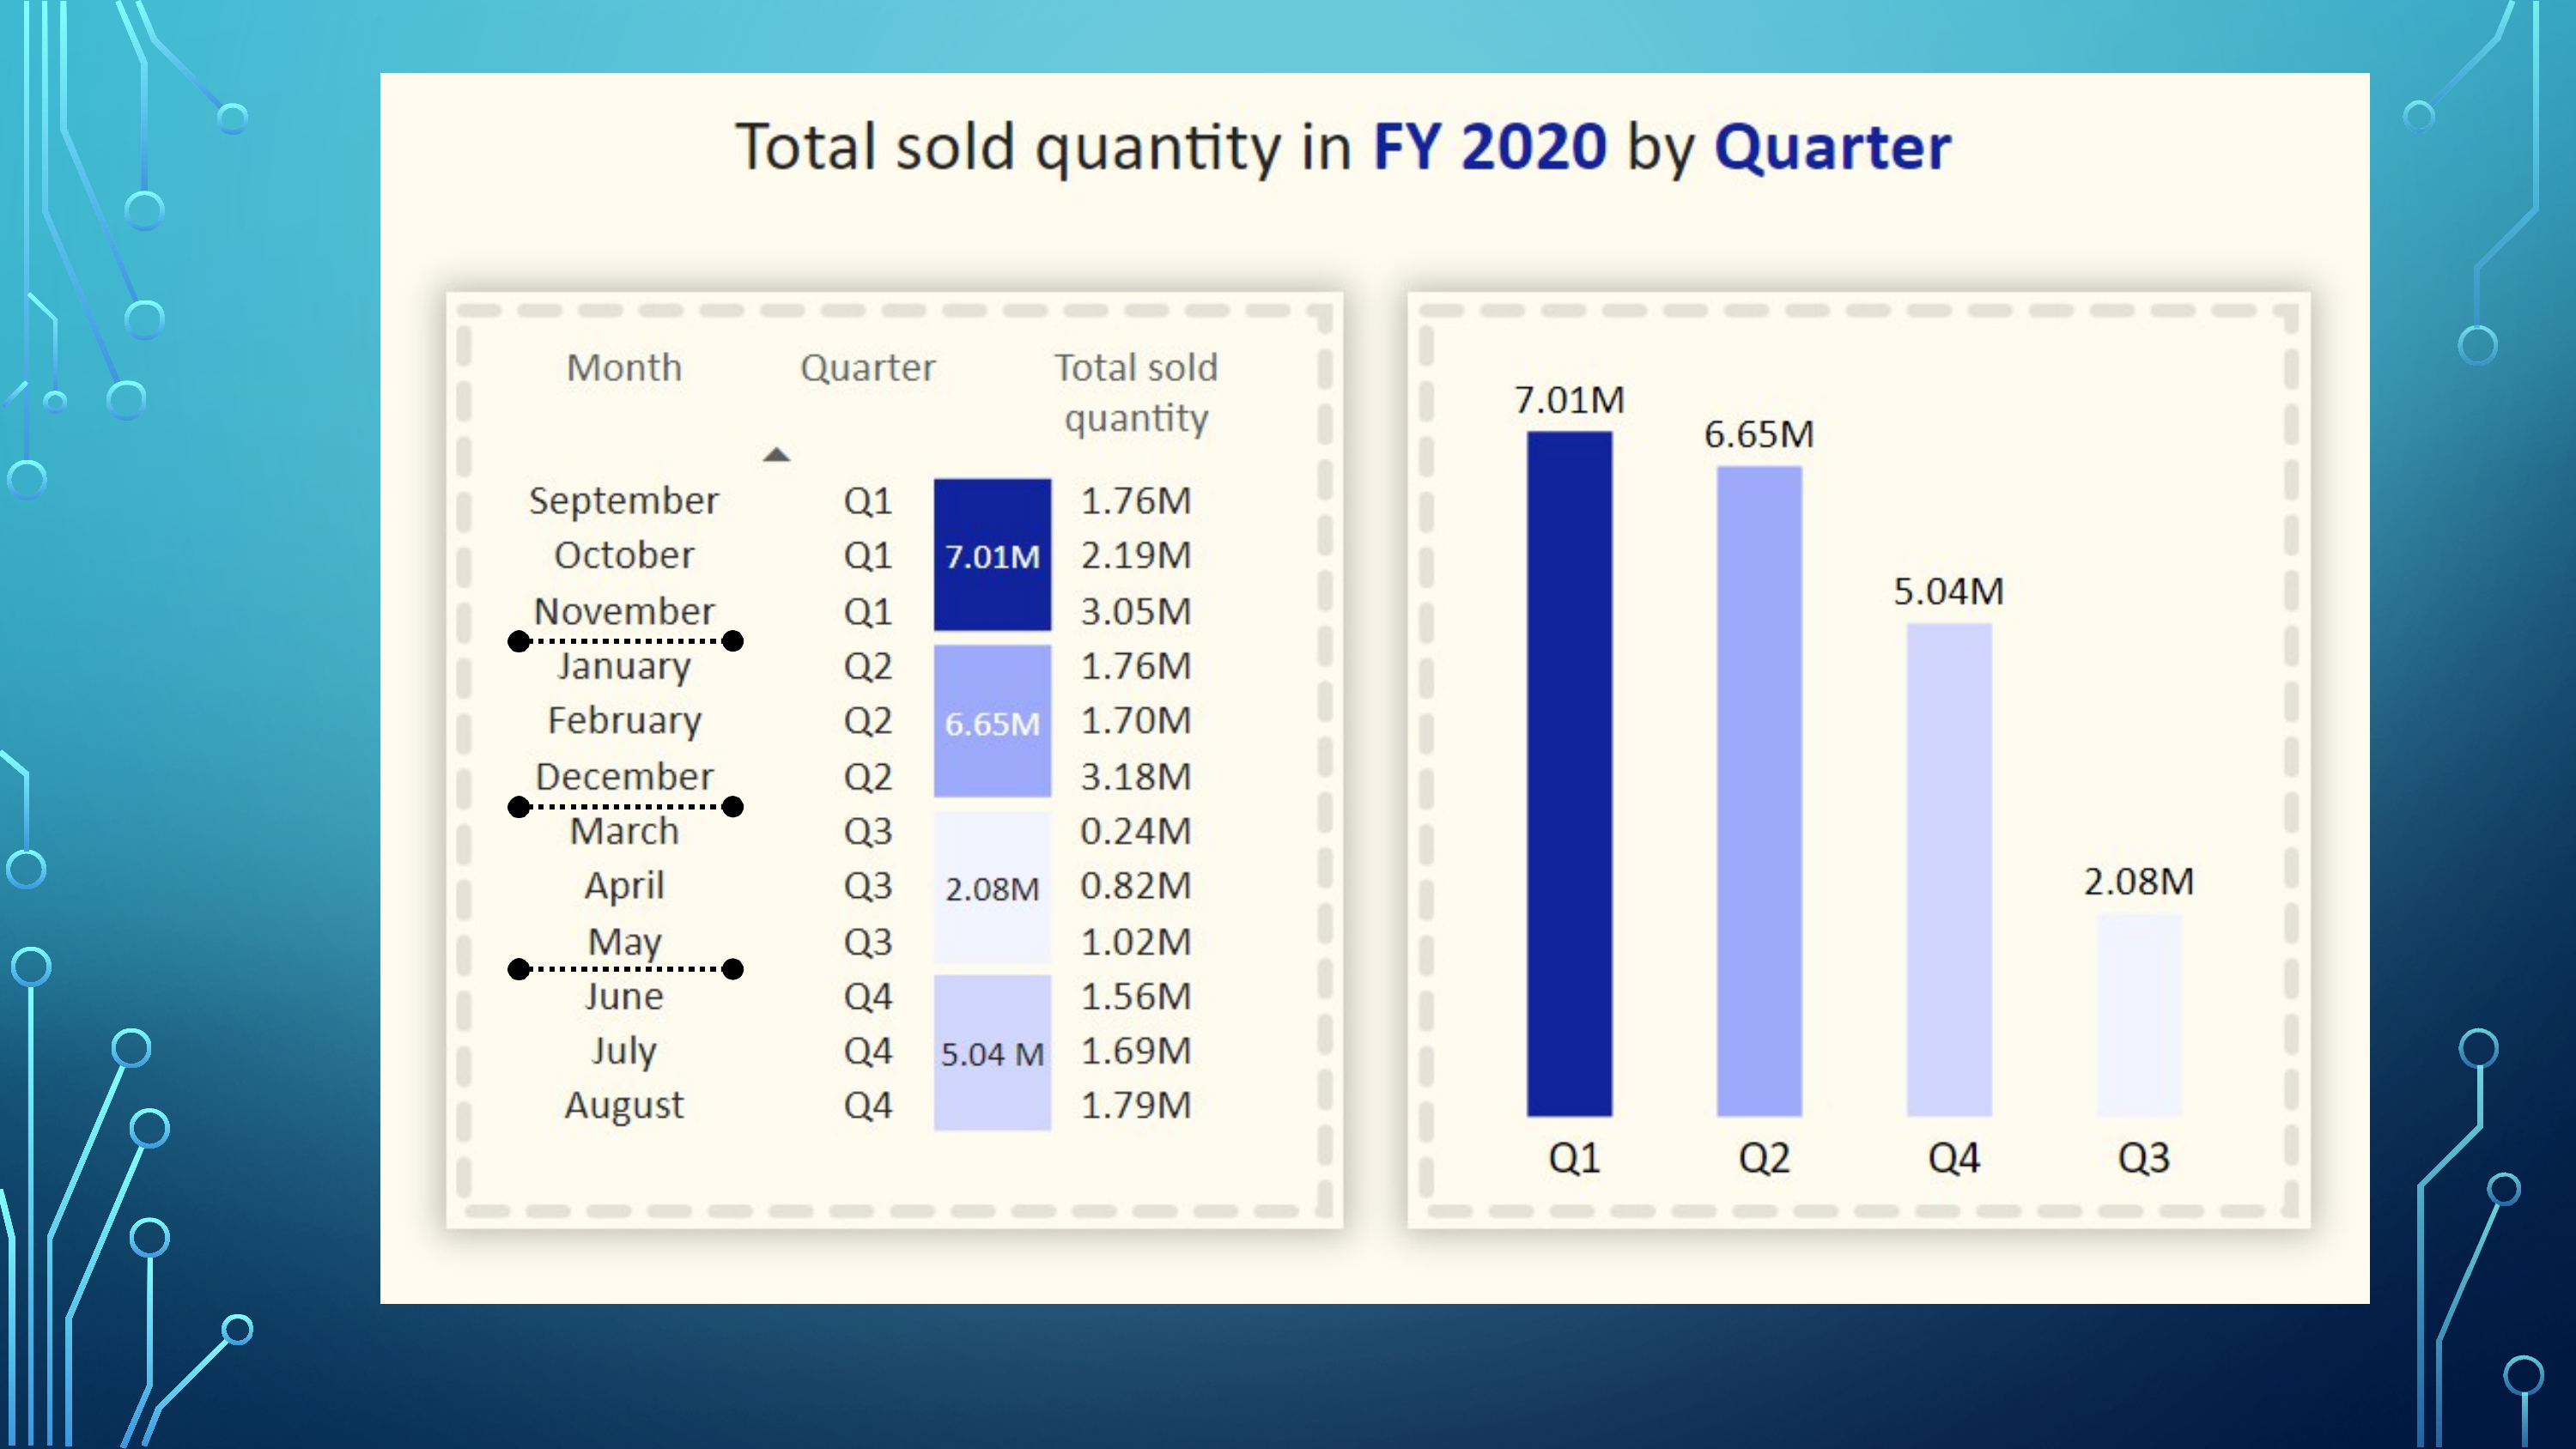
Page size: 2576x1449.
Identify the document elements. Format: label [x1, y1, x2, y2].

text_box [380, 73, 2370, 1304]
